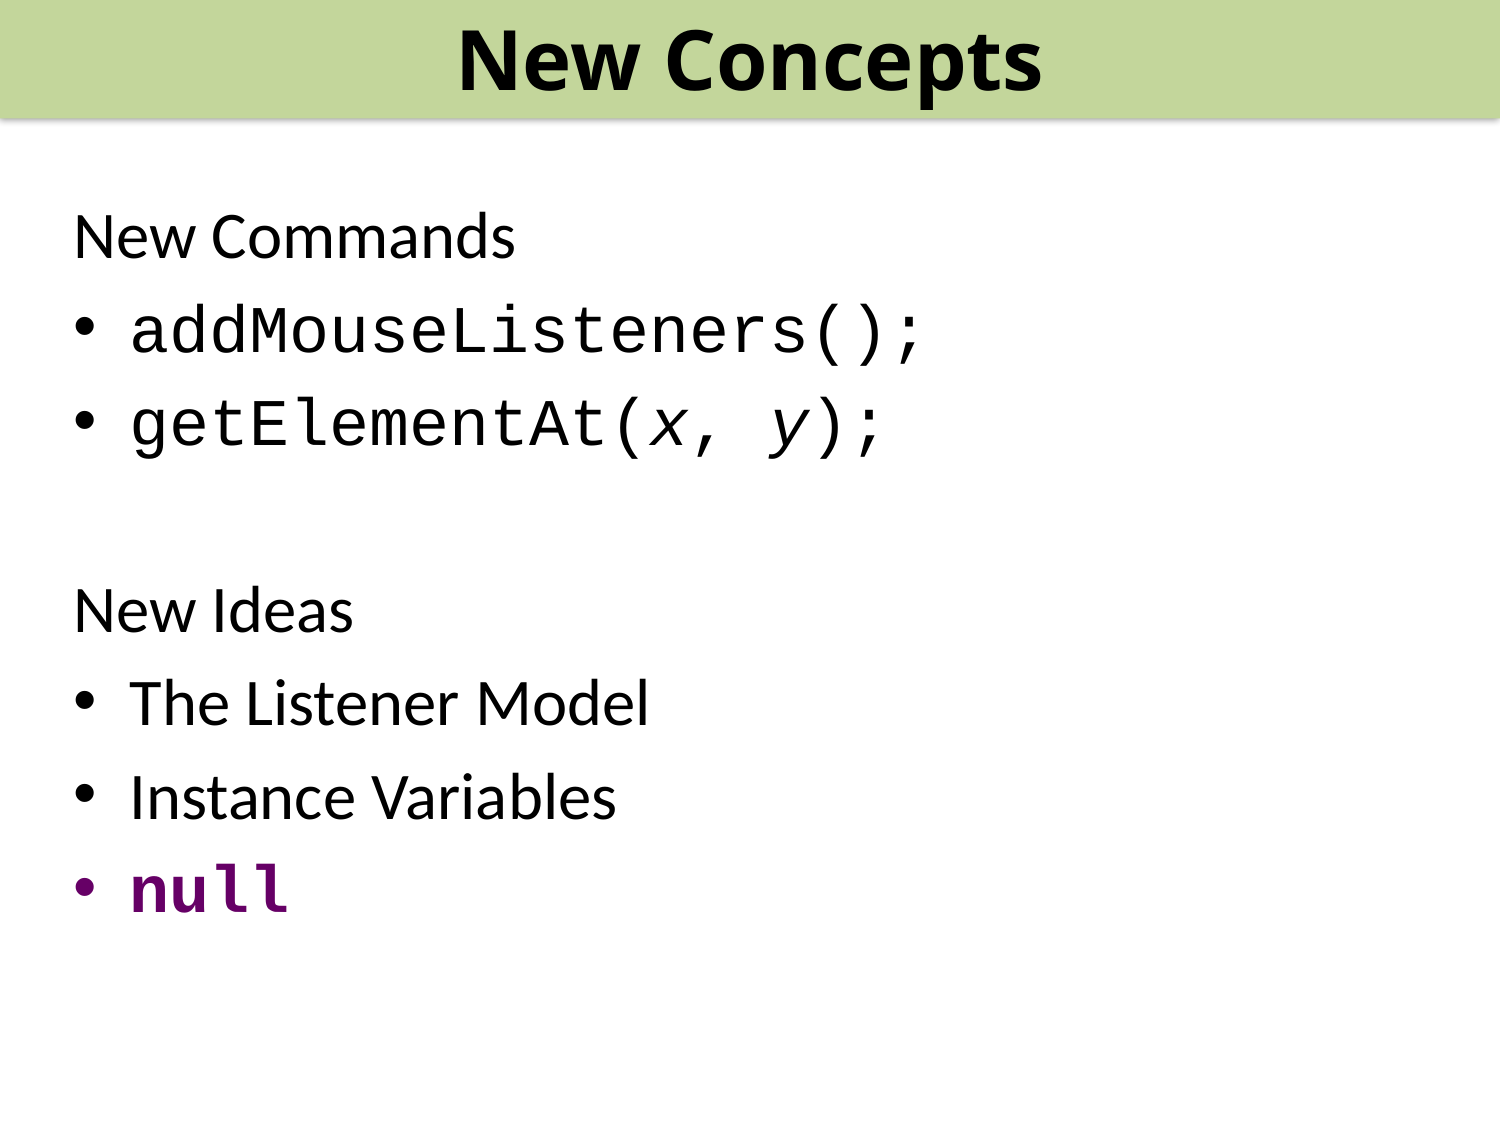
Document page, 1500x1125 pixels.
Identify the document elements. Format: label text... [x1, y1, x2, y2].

text_box New Concepts [0, 0, 1500, 122]
list New Commands addMouseListeners(); getElementAt(x, y); New Ideas The Listener Model Instance Variables null [58, 184, 1500, 1015]
